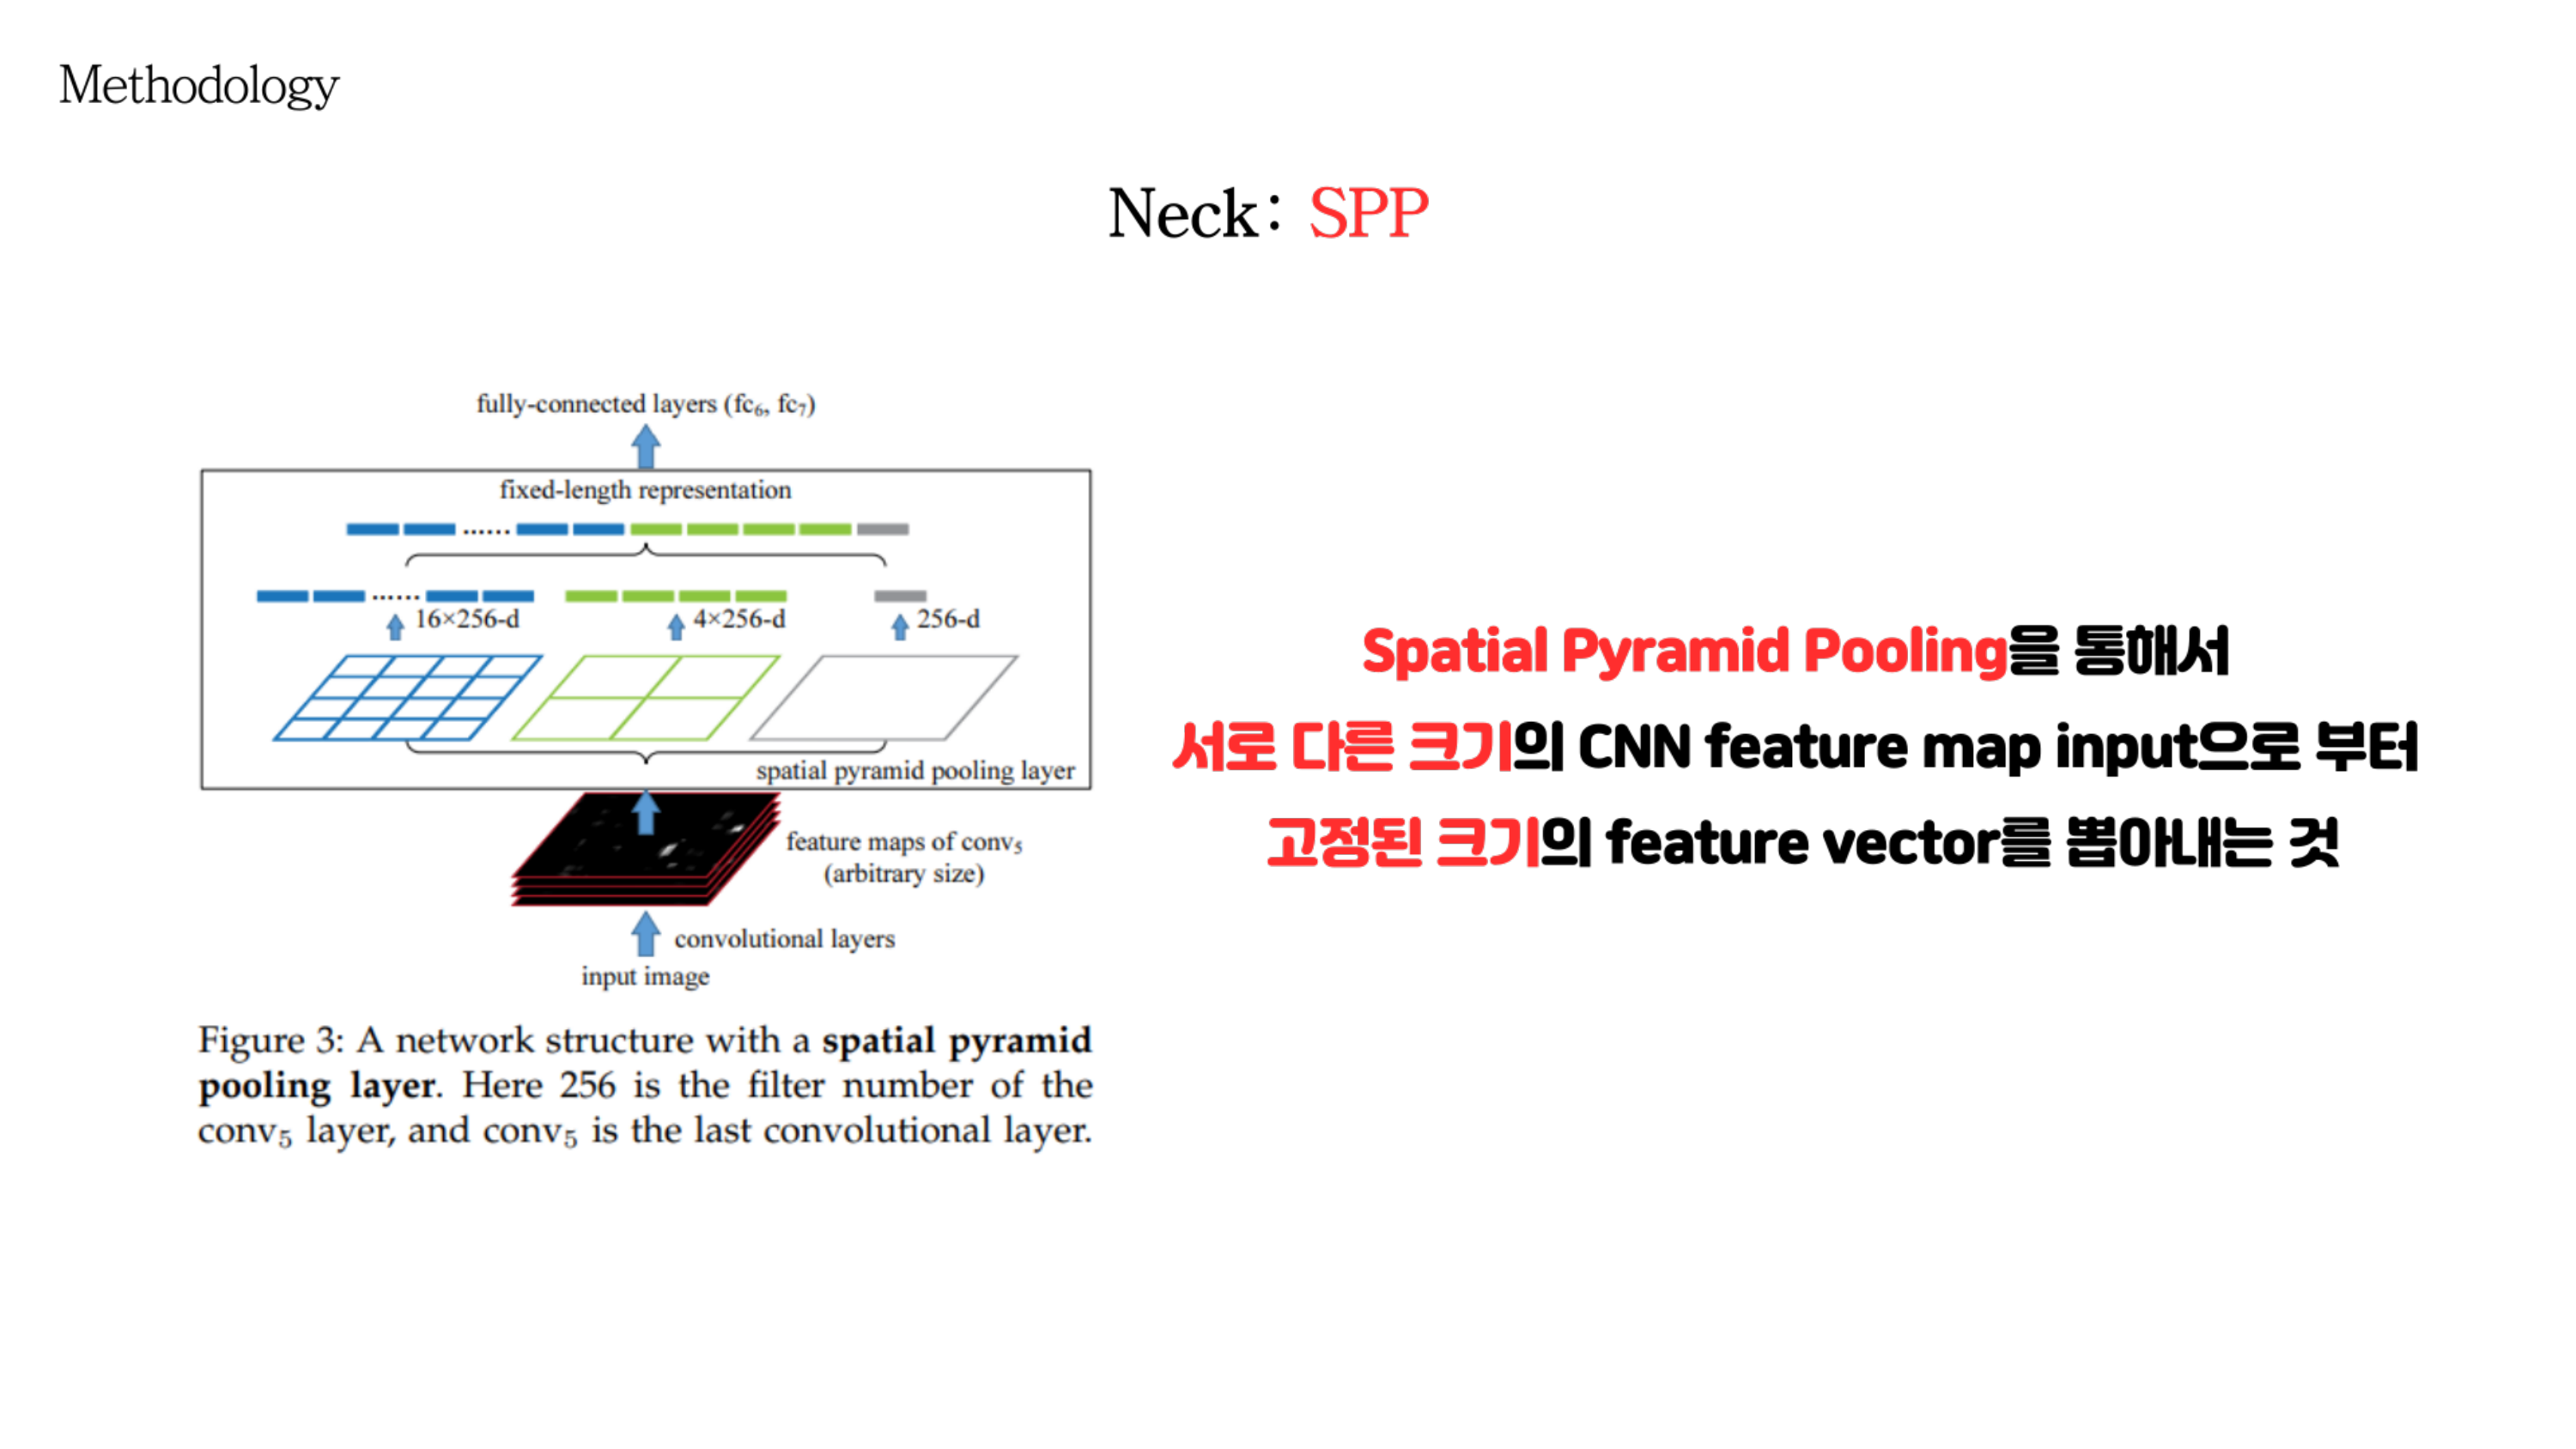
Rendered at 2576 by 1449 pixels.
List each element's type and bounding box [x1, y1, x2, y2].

text_box [162, 375, 1117, 1172]
picture [1142, 605, 2459, 916]
picture [50, 38, 366, 136]
picture [90, 154, 1463, 279]
